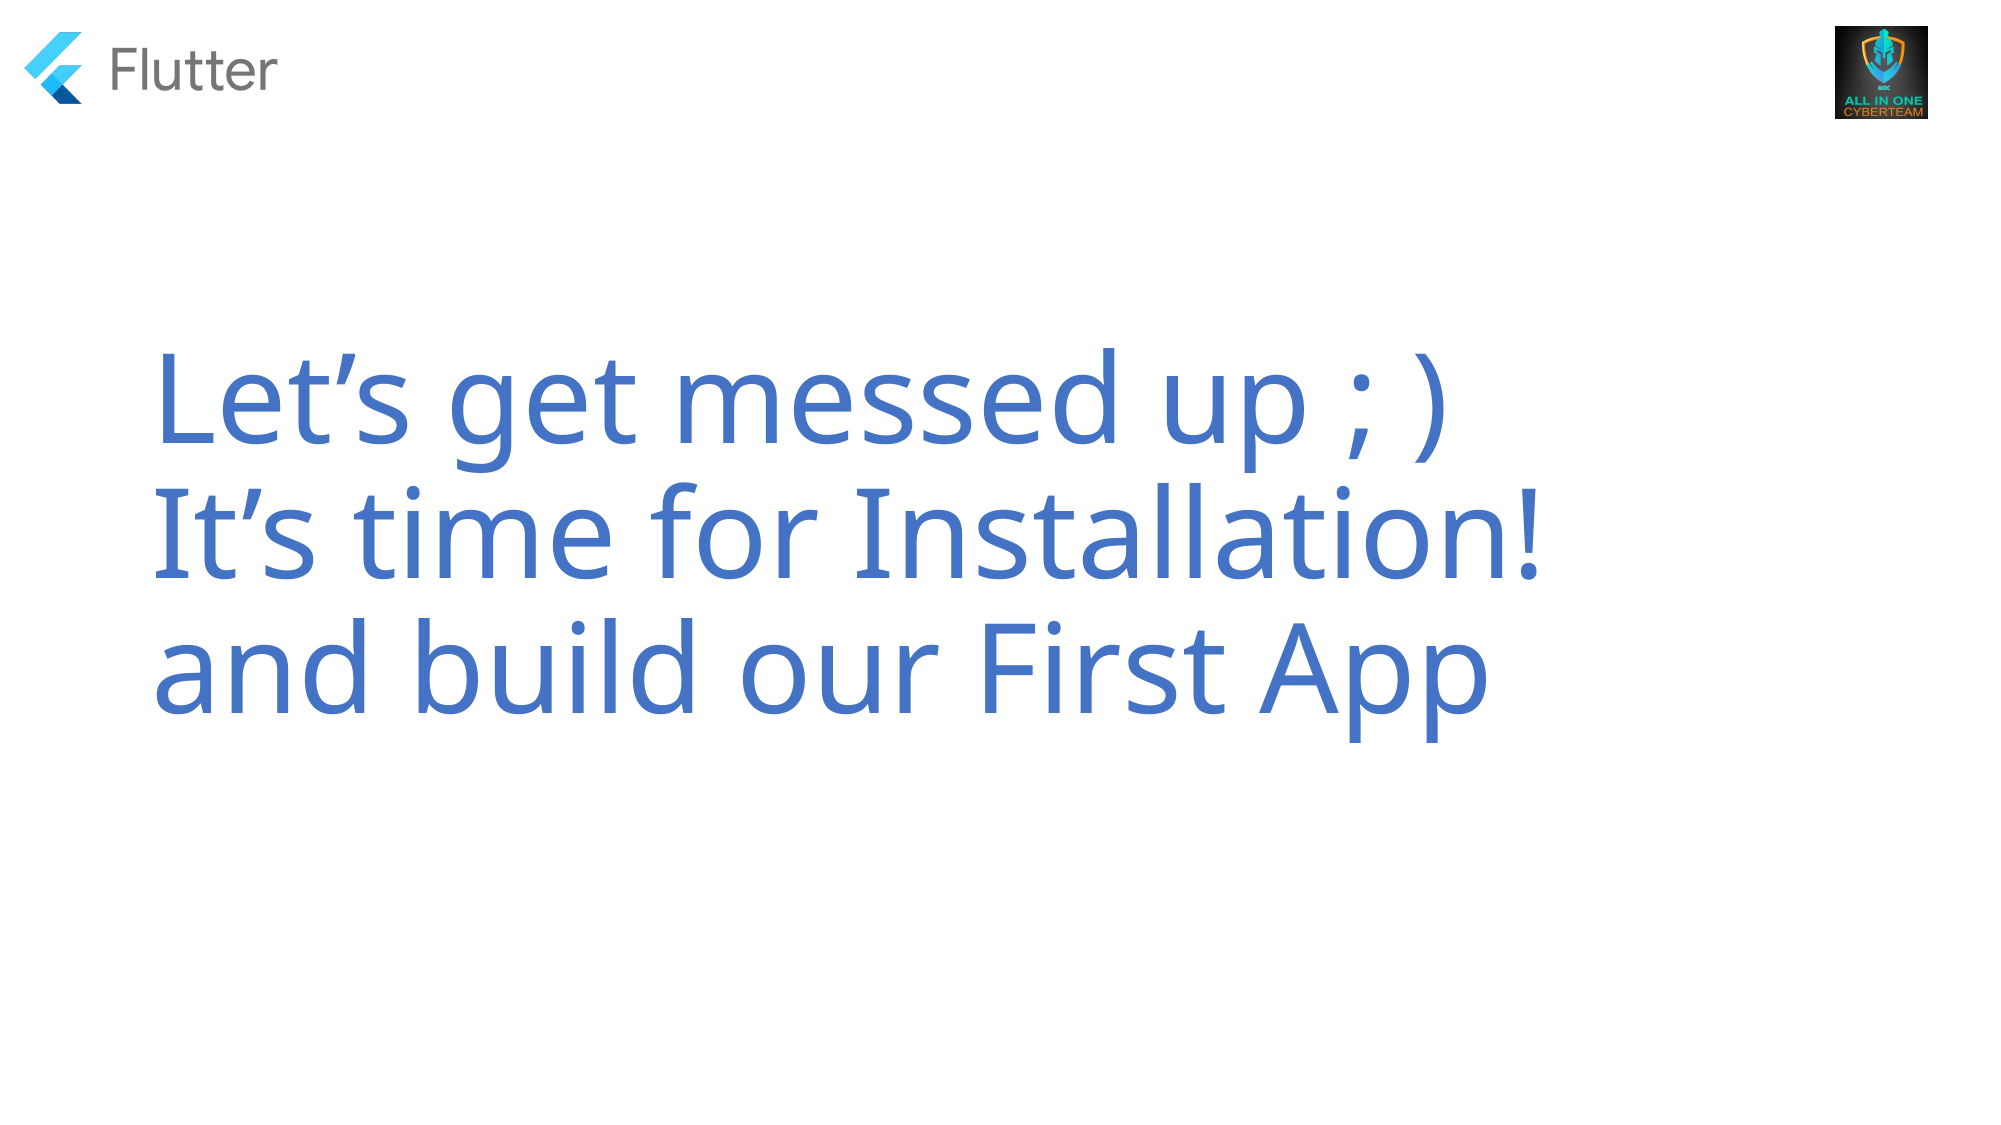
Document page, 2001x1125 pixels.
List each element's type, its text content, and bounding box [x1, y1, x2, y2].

picture [23, 31, 279, 105]
picture [1835, 26, 1928, 119]
title Let’s get messed up ; ) It’s time for Installation! and build our First App [136, 280, 1862, 749]
